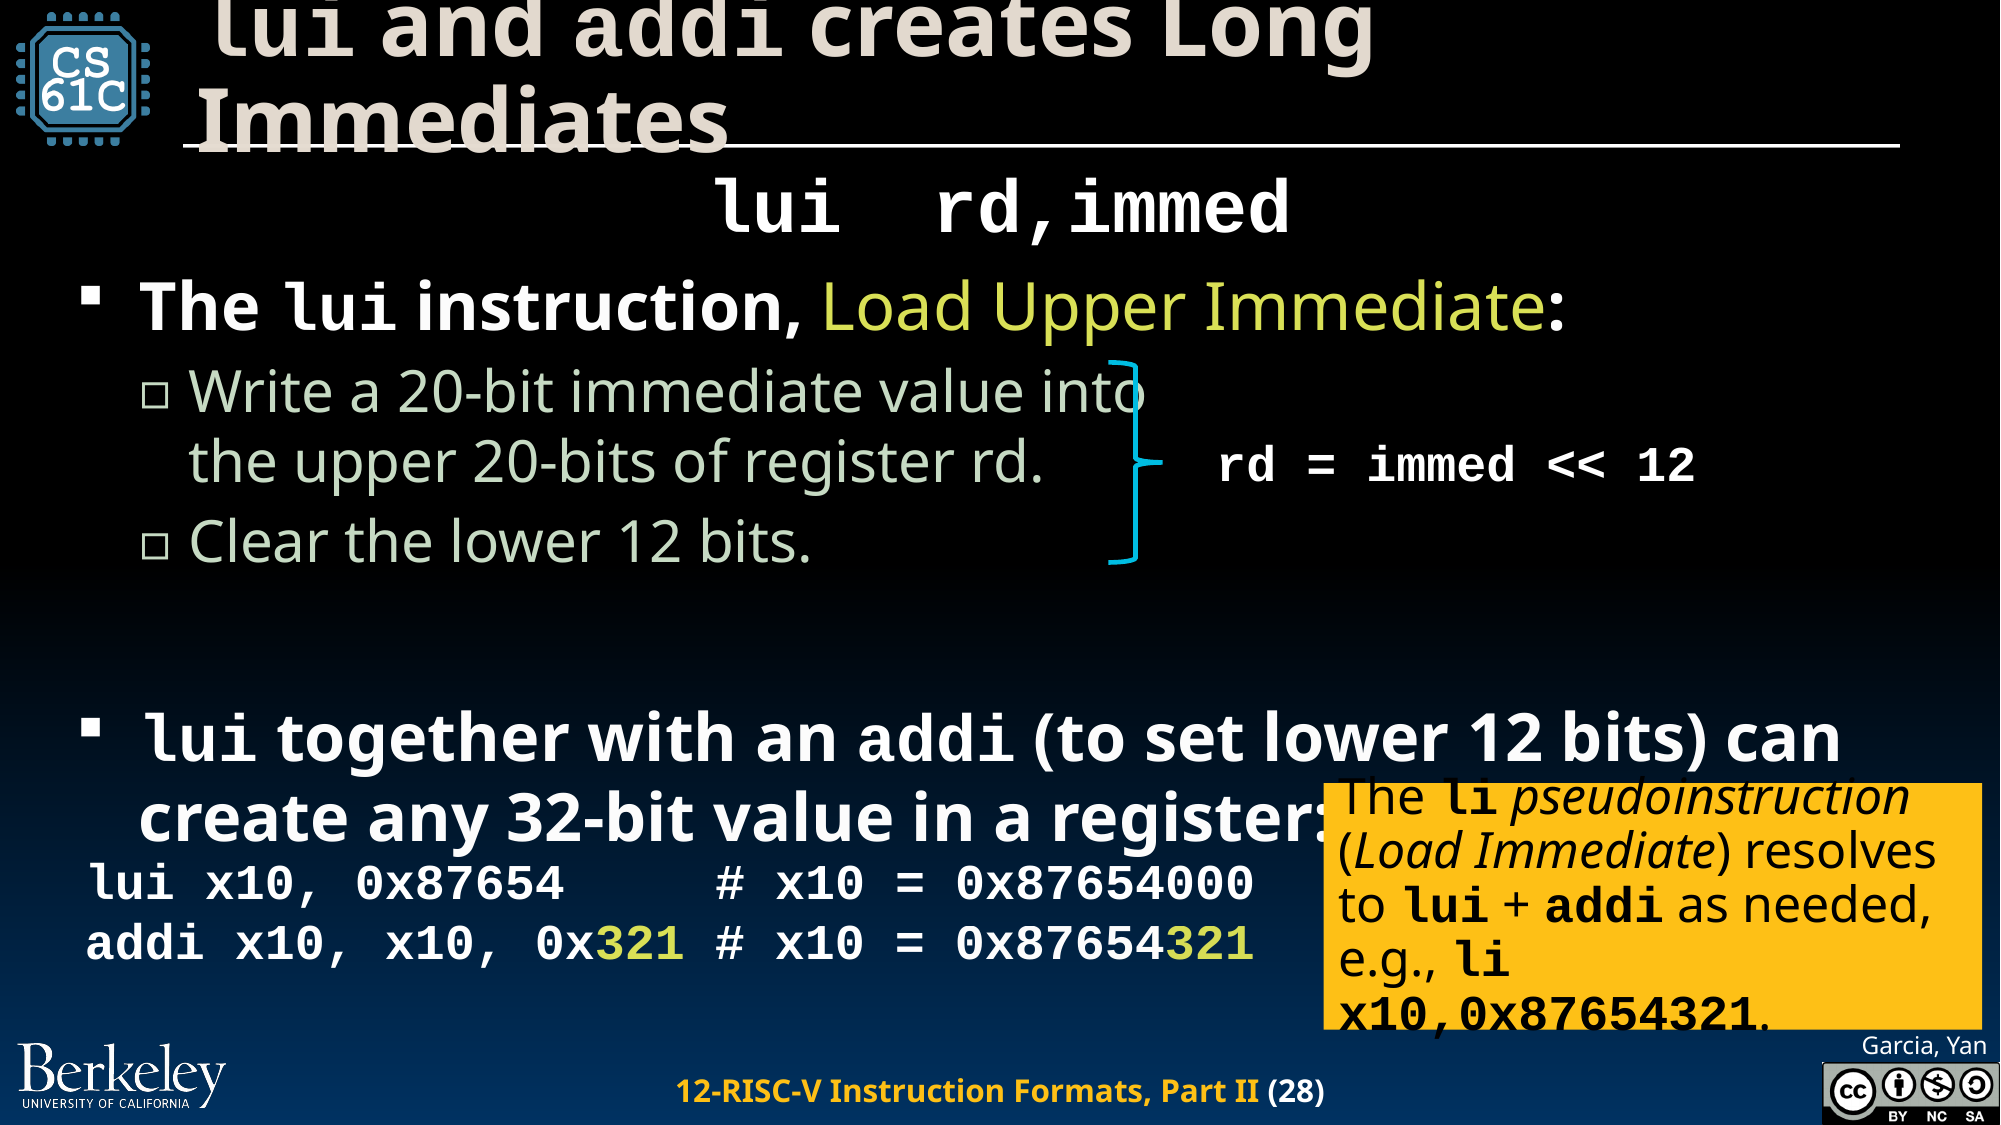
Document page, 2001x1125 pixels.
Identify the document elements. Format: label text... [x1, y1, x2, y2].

picture [16, 12, 150, 146]
text_box lui x10, 0x87654 # x10 = 0x87654000 addi x10, x10, 0x321 # x10 = 0x87654321 [69, 842, 1323, 978]
list The lui instruction, Load Upper Immediate: Write a 20-bit immediate value into the upper 20-bits of register rd. Clear the lower 12 bits. lui together with an addi (to set lower 12 bits) can create any 32-bit value in a register: [47, 256, 1907, 804]
text_box The li pseudoinstruction (Load Immediate) resolves to lui + addi as needed, e.g., li x10,0x87654321. [1323, 783, 1983, 1030]
picture [17, 1043, 226, 1108]
text_box [1108, 361, 1163, 563]
text_box rd = immed << 12 [1201, 424, 1712, 500]
text_box lui rd,immed [438, 150, 1562, 255]
title lui and addi creates Long Immediates [181, 12, 1906, 139]
picture [1822, 1062, 2000, 1125]
